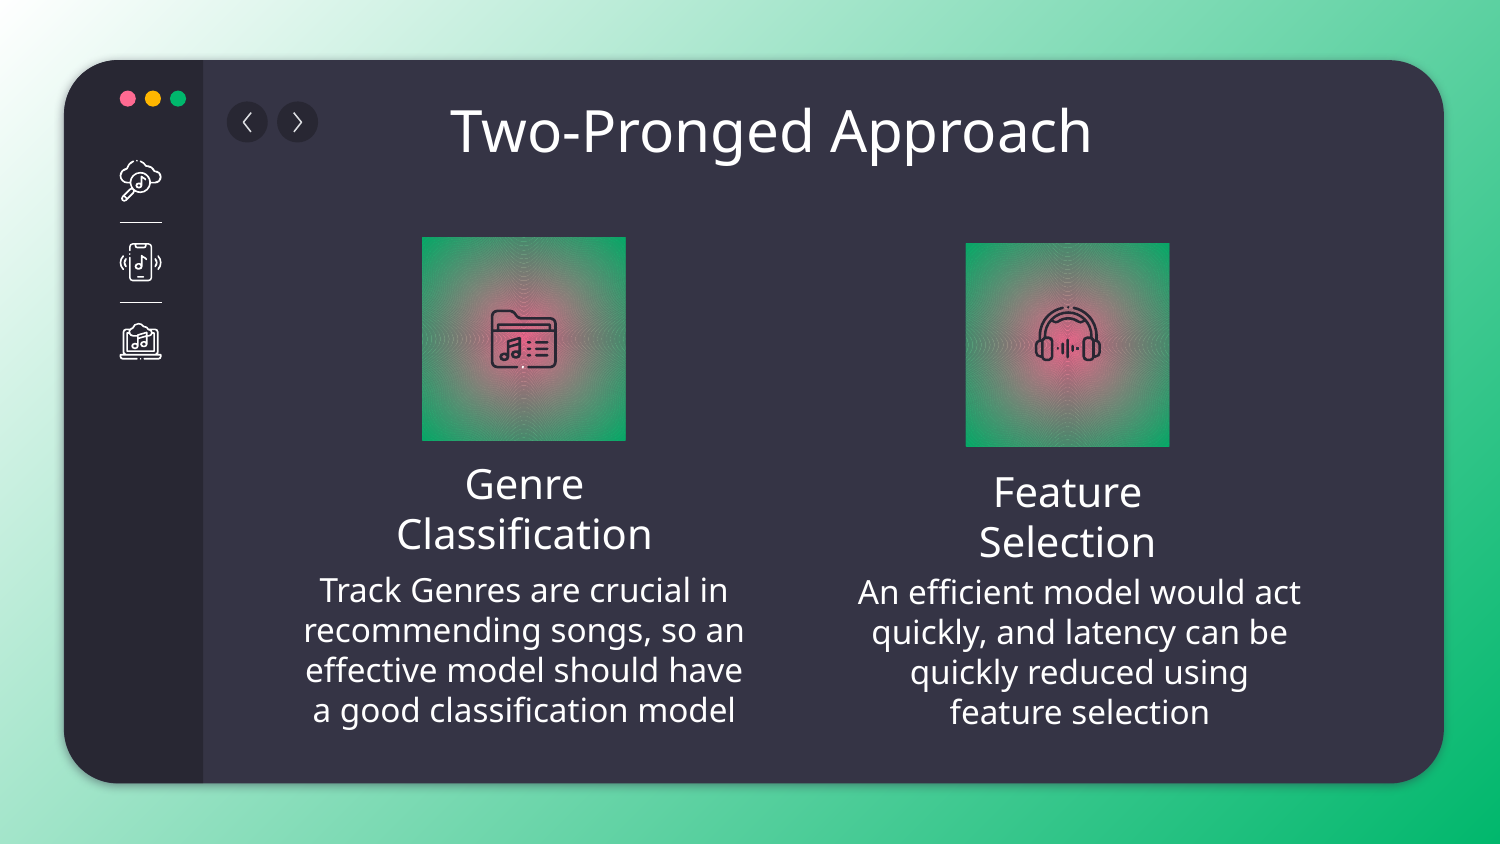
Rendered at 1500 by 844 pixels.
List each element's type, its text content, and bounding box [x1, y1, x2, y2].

text_box [965, 243, 1170, 447]
title Two-Pronged Approach [434, 94, 1215, 172]
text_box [490, 309, 558, 369]
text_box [1034, 305, 1102, 362]
subtitle Track Genres are crucial in recommending songs, so an effective model should have a good classification model [276, 569, 773, 738]
text_box [422, 237, 626, 441]
subtitle Genre Classification [353, 457, 696, 518]
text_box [118, 90, 319, 360]
subtitle An efficient model would act quickly, and latency can be quickly reduced using feature selection [765, 571, 1320, 740]
subtitle Feature Selection [938, 465, 1198, 524]
